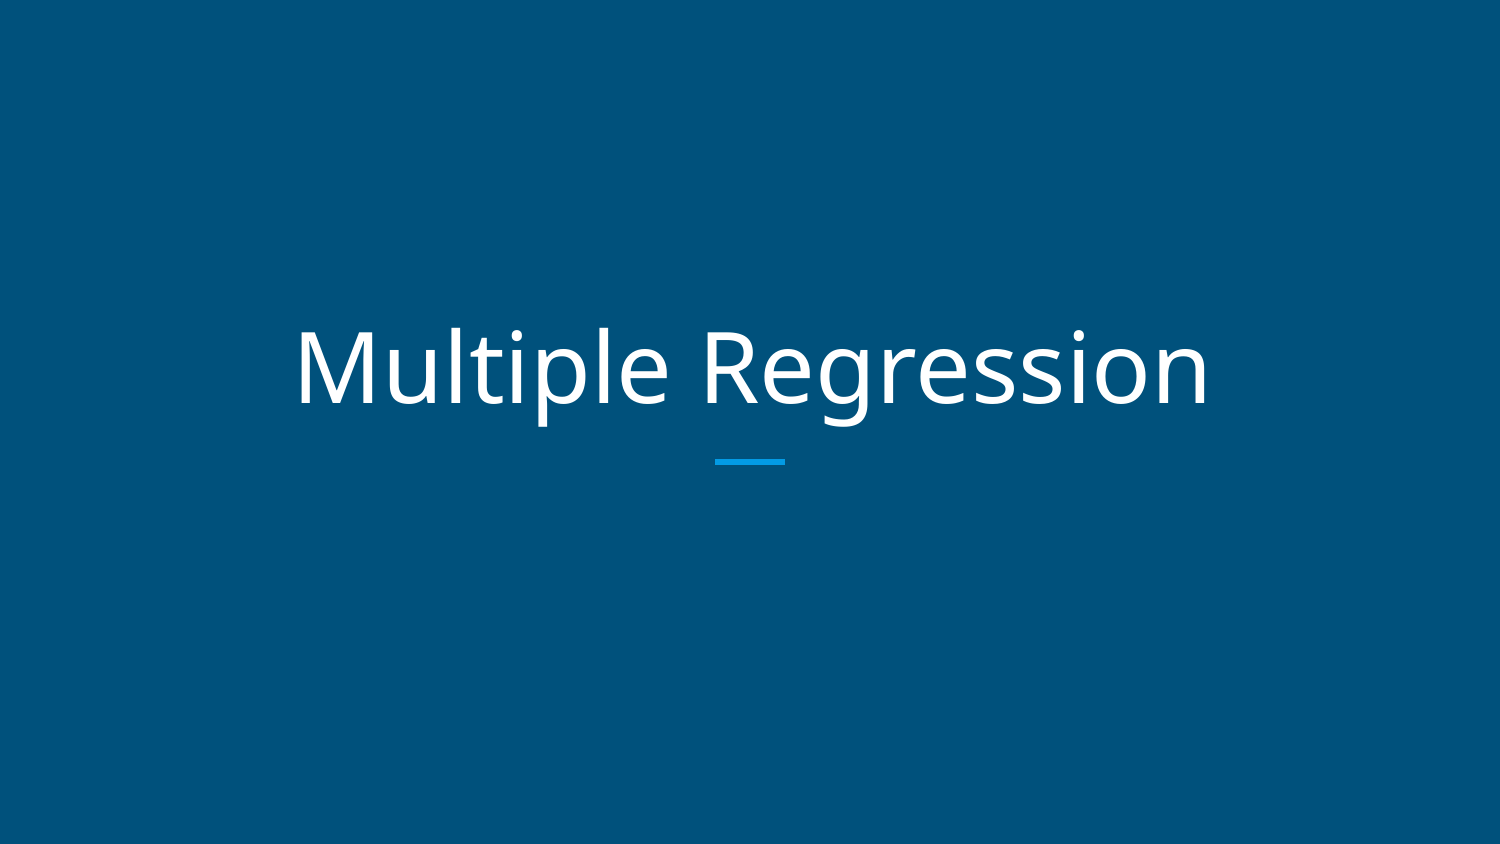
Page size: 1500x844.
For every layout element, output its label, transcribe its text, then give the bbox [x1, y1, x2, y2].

title Multiple Regression [78, 289, 1428, 439]
